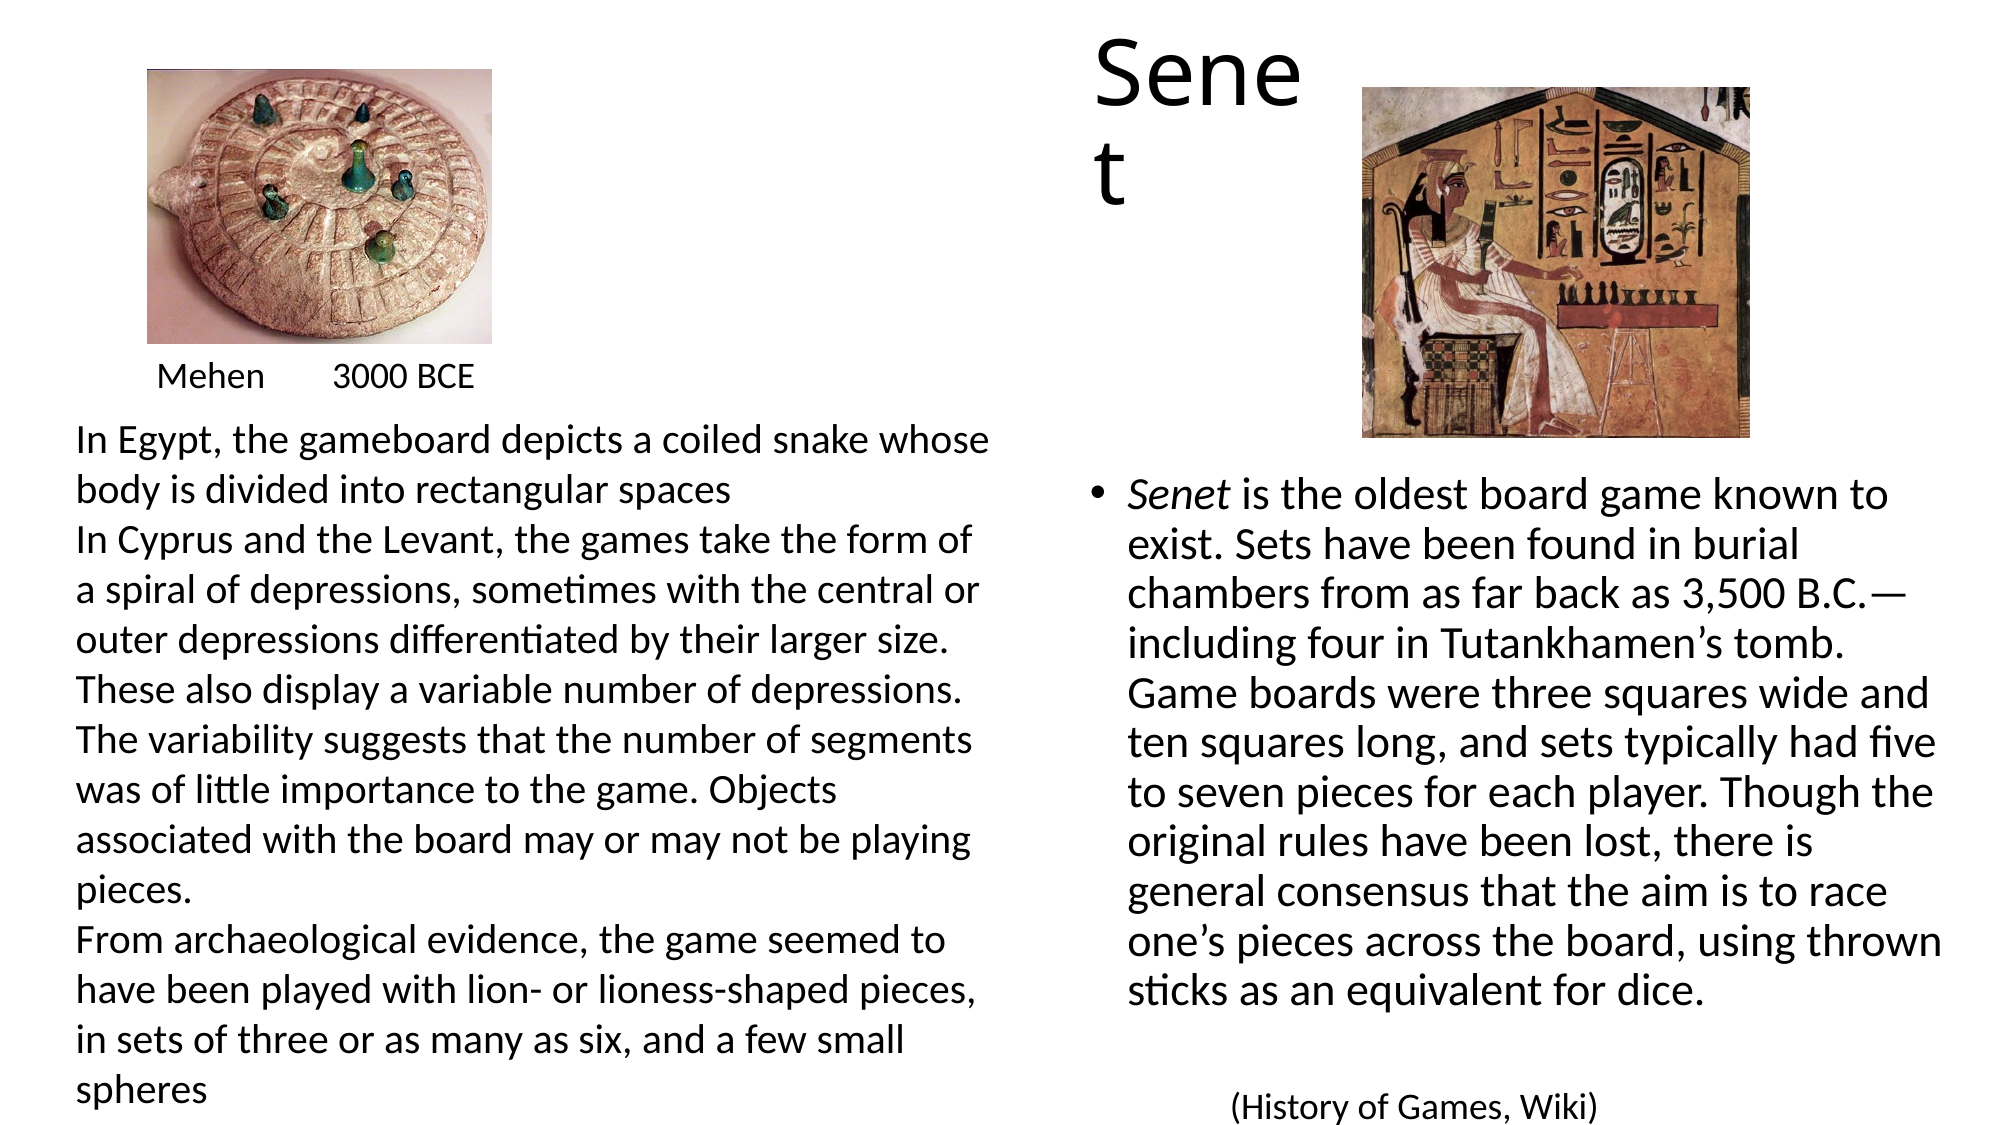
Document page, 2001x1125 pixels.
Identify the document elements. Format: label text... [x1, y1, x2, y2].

text_box 3000 BCE [317, 345, 491, 404]
list Senet is the oldest board game known to exist. Sets have been found in burial chambers from as far back as 3,500 B.C.—including four in Tutankhamen’s tomb. Game boards were three squares wide and ten squares long, and sets typically had five to seven pieces for each player. Though the original rules have been lost, there is general consensus that the aim is to race one’s pieces across the board, using thrown sticks as an equivalent for dice. [1074, 462, 1960, 1038]
text_box In Egypt, the gameboard depicts a coiled snake whose body is divided into rectangular spaces In Cyprus and the Levant, the games take the form of a spiral of depressions, sometimes with the central or outer depressions differentiated by their larger size. These also display a variable number of depressions. The variability suggests that the number of segments was of little importance to the game. Objects associated with the board may or may not be playing pieces. From archaeological evidence, the game seemed to have been played with lion- or lioness-shaped pieces, in sets of three or as many as six, and a few small spheres [60, 404, 1010, 1120]
text_box Mehen [141, 344, 281, 404]
picture [1362, 87, 1750, 438]
title Senet [1078, 16, 1347, 235]
picture [147, 69, 492, 345]
text_box (History of Games, Wiki) [1214, 1074, 1614, 1125]
